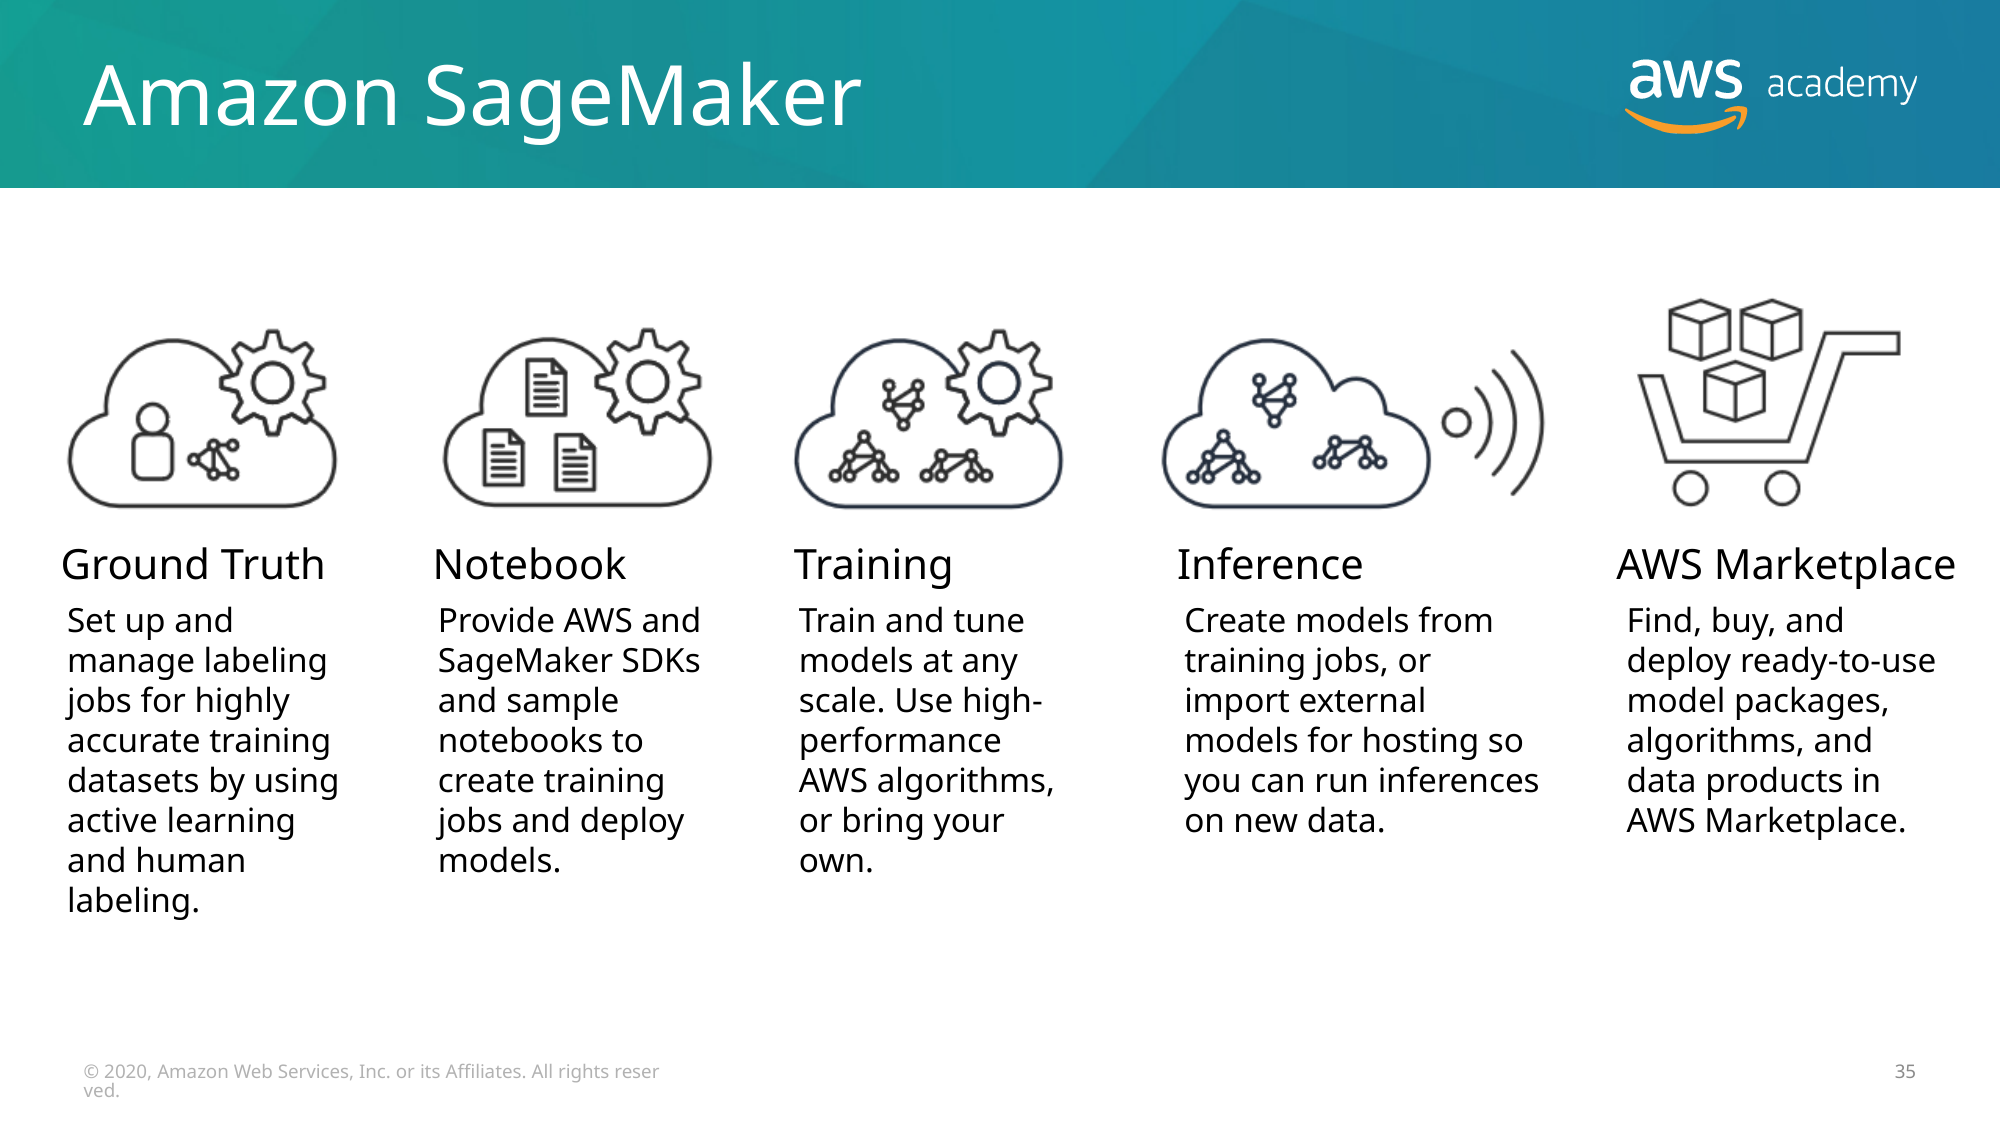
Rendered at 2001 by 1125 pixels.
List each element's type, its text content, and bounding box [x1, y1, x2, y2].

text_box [413, 317, 747, 850]
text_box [1609, 285, 1964, 809]
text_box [1126, 315, 1572, 810]
footer © 2020, Amazon Web Services, Inc. or its Affiliates. All rights reserved. [68, 1042, 682, 1103]
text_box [784, 315, 1089, 850]
slide_number 35 [1481, 1042, 1932, 1103]
title Amazon SageMaker [68, 59, 1551, 138]
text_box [47, 315, 376, 891]
picture [0, 0, 2000, 188]
